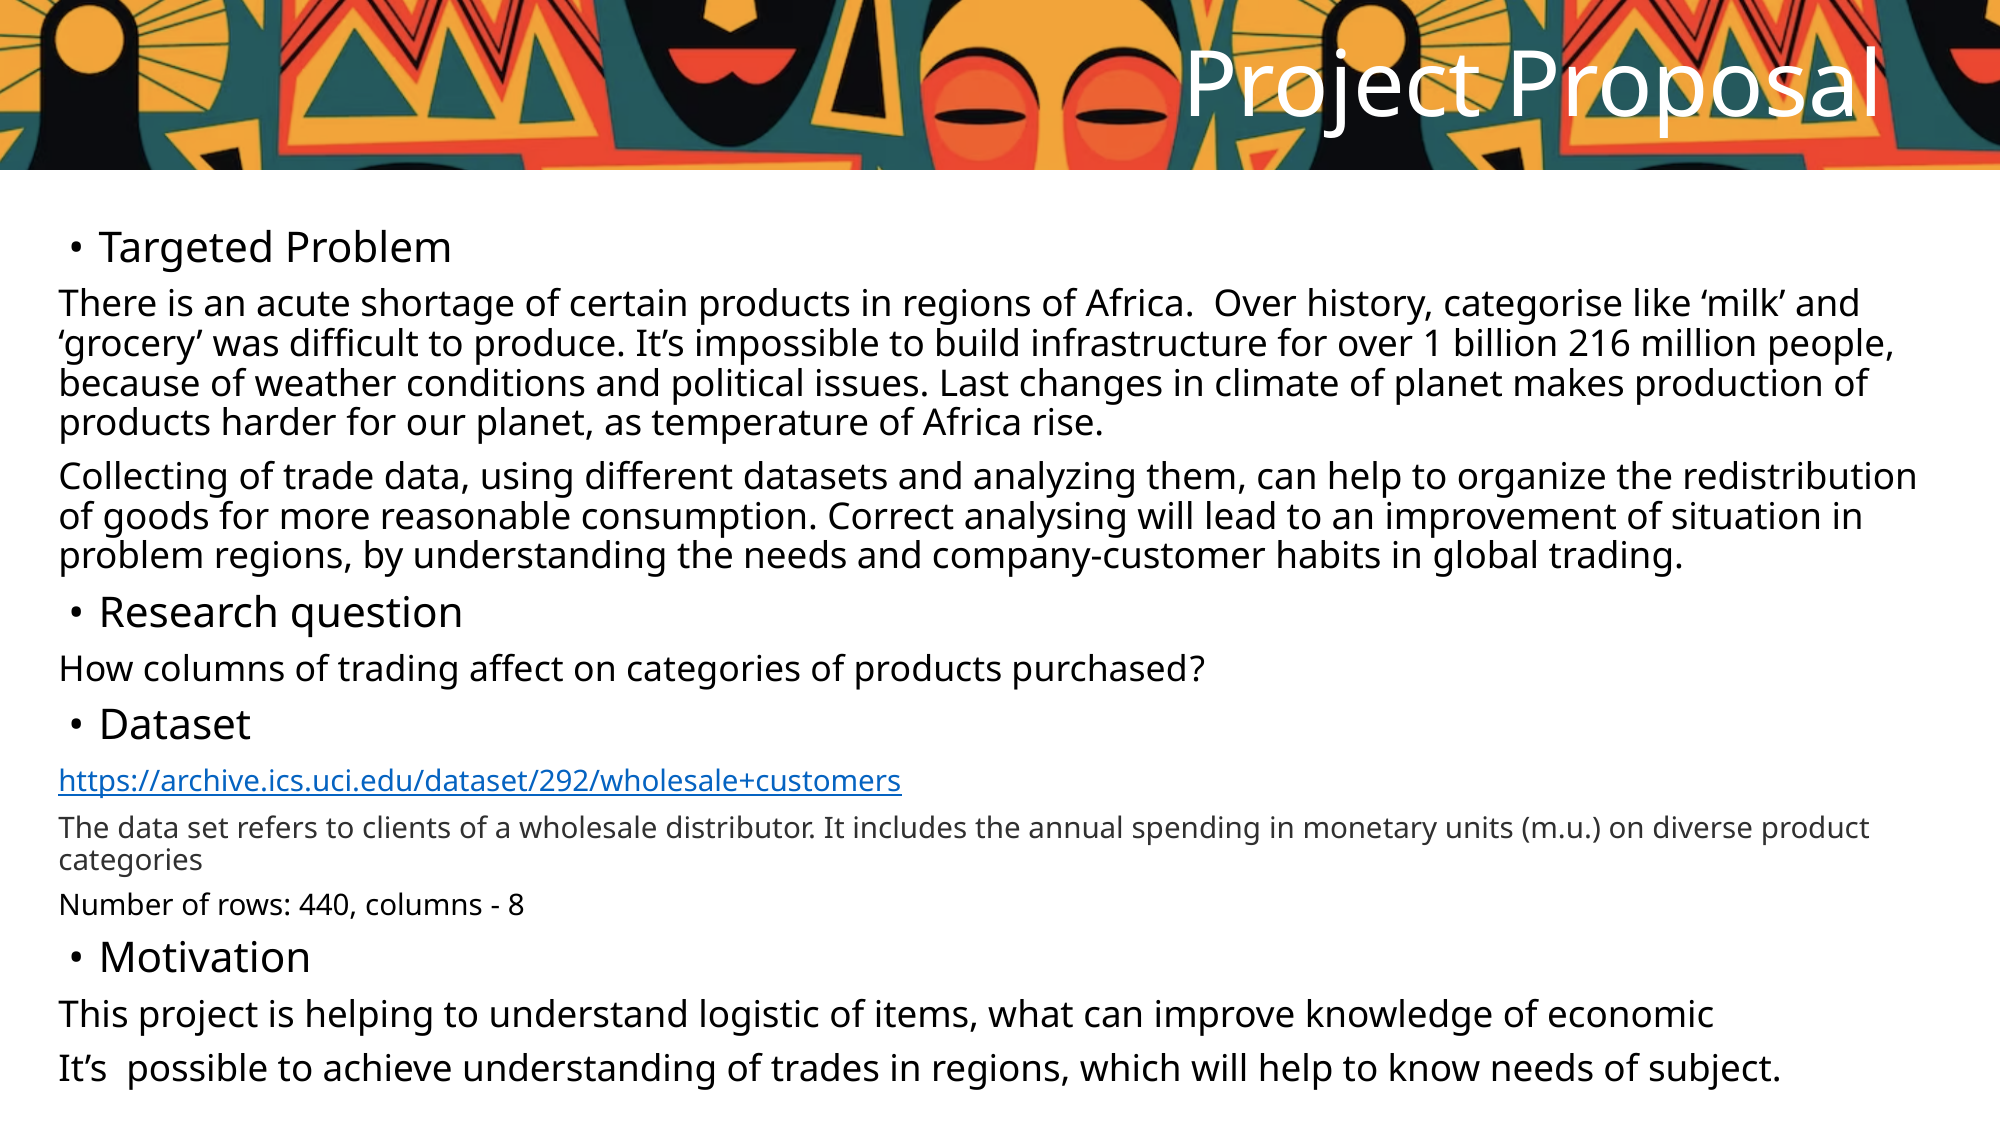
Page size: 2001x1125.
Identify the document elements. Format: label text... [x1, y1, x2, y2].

picture [0, 0, 2000, 171]
list Targeted Problem There is an acute shortage of certain products in regions of Africa. Over history, categorise like ‘milk’ and ‘grocery’ was difficult to produce. It’s impossible to build infrastructure for over 1 billion 216 million people, because of weather conditions and political issues. Last changes in climate of planet makes production of products harder for our planet, as temperature of Africa rise. Collecting of trade data, using different datasets and analyzing them, can help to organize the redistribution of goods for more reasonable consumption. Correct analysing will lead to an improvement of situation in problem regions, by understanding the needs and company-customer habits in global trading. Research question How columns of trading affect on categories of products purchased? Dataset https://archive.ics.uci.edu/dataset/292/wholesale+customers The data set refers to clients of a wholesale distributor. It includes the annual spending in monetary units (m.u.) on diverse product categories Number of rows: 440, columns - 8 Motivation This project is helping to understand logistic of items, what can improve knowledge of economic It’s possible to achieve understanding of trades in regions, which will help to know needs of subject. [43, 217, 1957, 1125]
